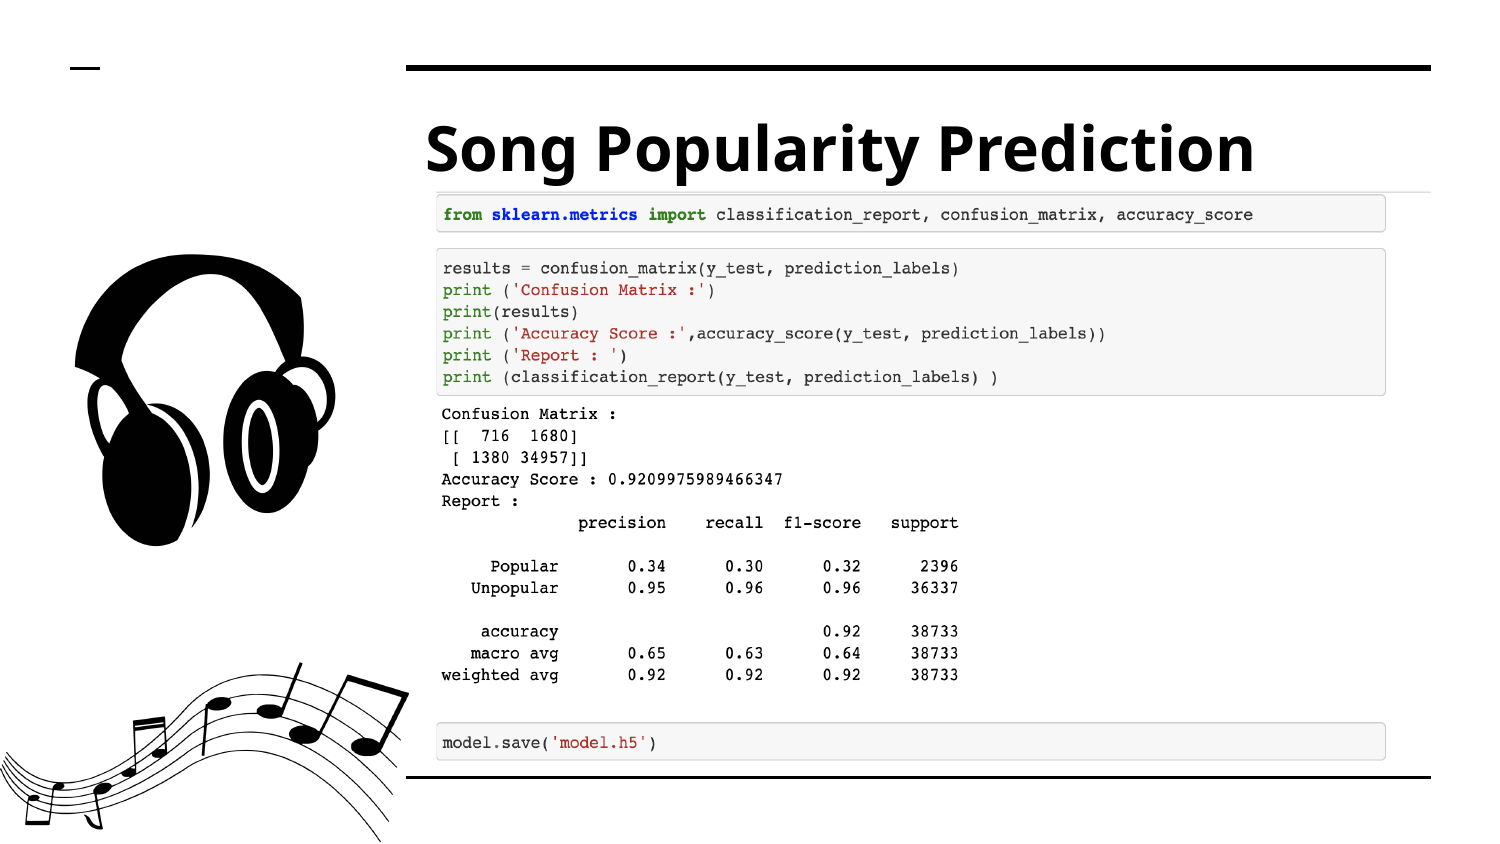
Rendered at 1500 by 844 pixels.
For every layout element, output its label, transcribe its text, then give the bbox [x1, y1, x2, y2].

picture [53, 248, 357, 552]
title Song Popularity Prediction [393, 94, 1431, 199]
picture [436, 190, 1431, 772]
picture [0, 659, 409, 844]
